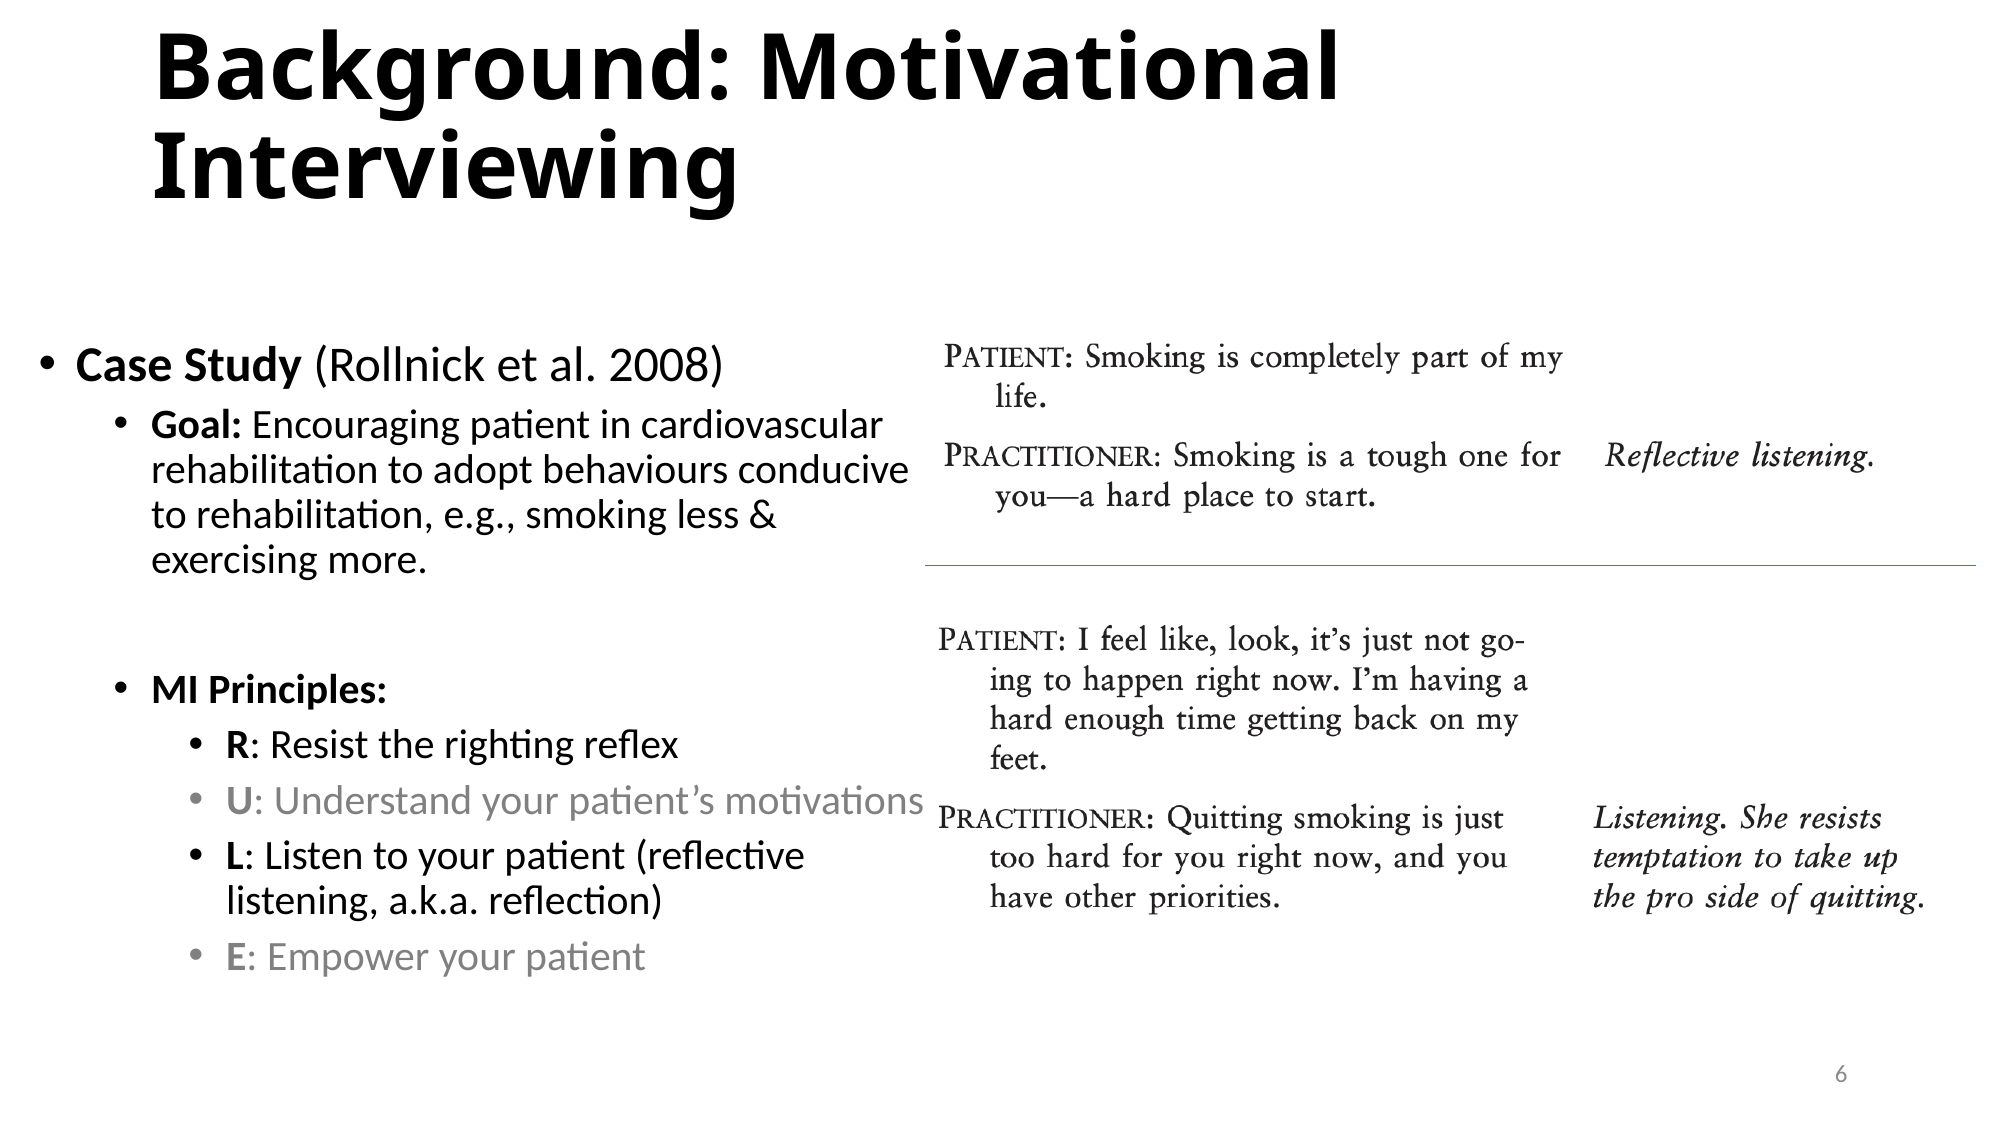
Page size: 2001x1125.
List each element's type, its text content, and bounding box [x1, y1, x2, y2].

title Background: Motivational Interviewing [137, 59, 1863, 180]
picture [925, 330, 1885, 539]
picture [925, 615, 1936, 933]
list Case Study (Rollnick et al. 2008) Goal: Encouraging patient in cardiovascular rehabilitation to adopt behaviours conducive to rehabilitation, e.g., smoking less & exercising more. MI Principles: R: Resist the righting reflex U: Understand your patient’s motivations L: Listen to your patient (reflective listening, a.k.a. reflection) E: Empower your patient [23, 330, 951, 999]
slide_number 6 [1412, 1042, 1863, 1103]
